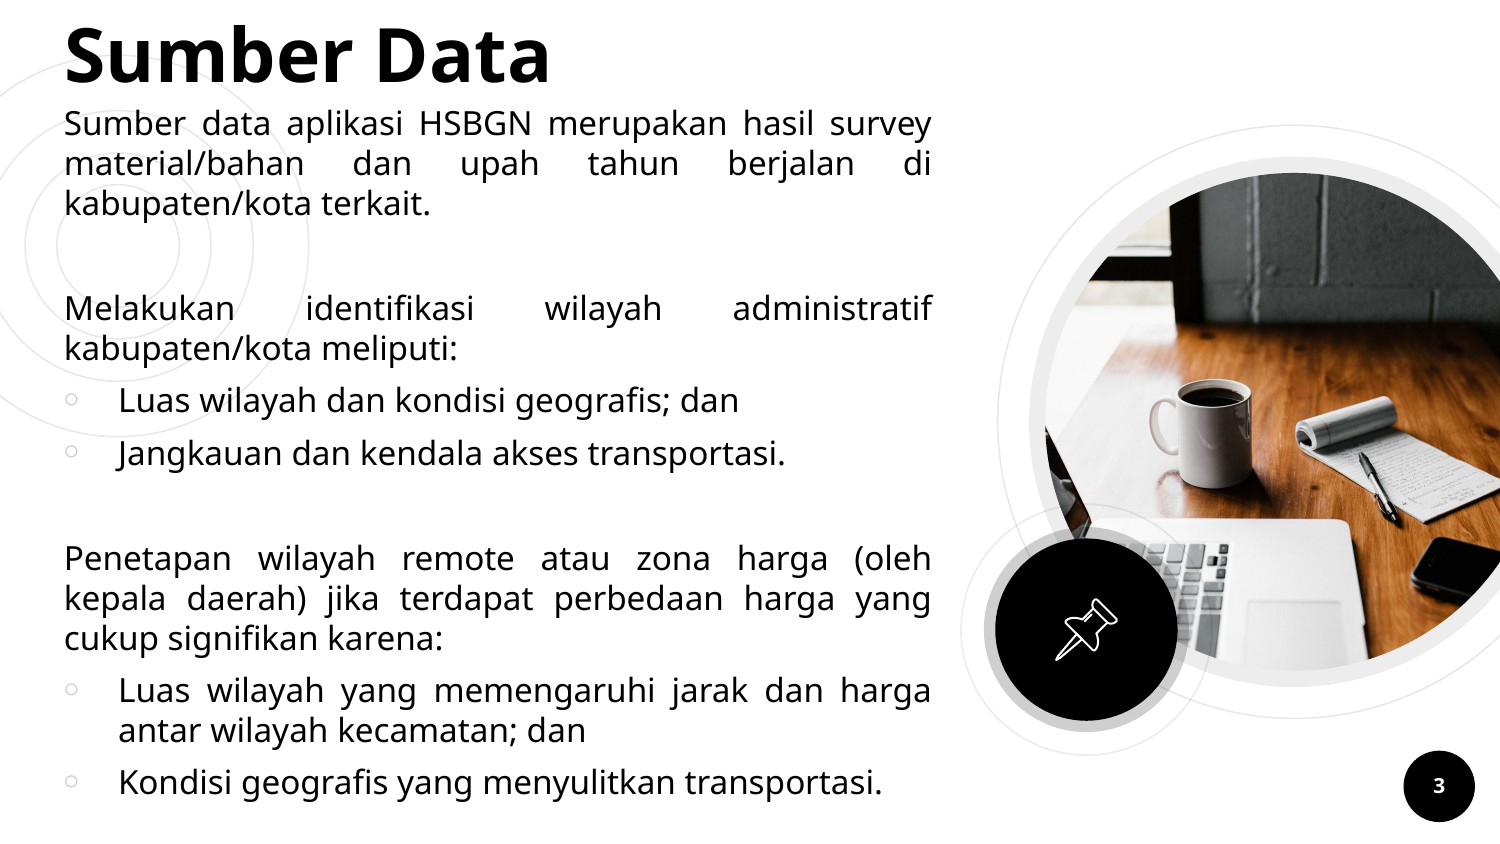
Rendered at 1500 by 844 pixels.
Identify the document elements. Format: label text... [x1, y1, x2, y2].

picture [1045, 172, 1500, 671]
slide_number 3 [1403, 750, 1475, 823]
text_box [959, 503, 1213, 757]
list Sumber data aplikasi HSBGN merupakan hasil survey material/bahan dan upah tahun berjalan di kabupaten/kota terkait. Melakukan identifikasi wilayah administratif kabupaten/kota meliputi: Luas wilayah dan kondisi geografis; dan Jangkauan dan kendala akses transportasi. Penetapan wilayah remote atau zona harga (oleh kepala daerah) jika terdapat perbedaan harga yang cukup signifikan karena: Luas wilayah yang memengaruhi jarak dan harga antar wilayah kecamatan; dan Kondisi geografis yang menyulitkan transportasi. [28, 87, 949, 758]
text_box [1055, 599, 1117, 661]
title Sumber Data [49, 0, 906, 87]
